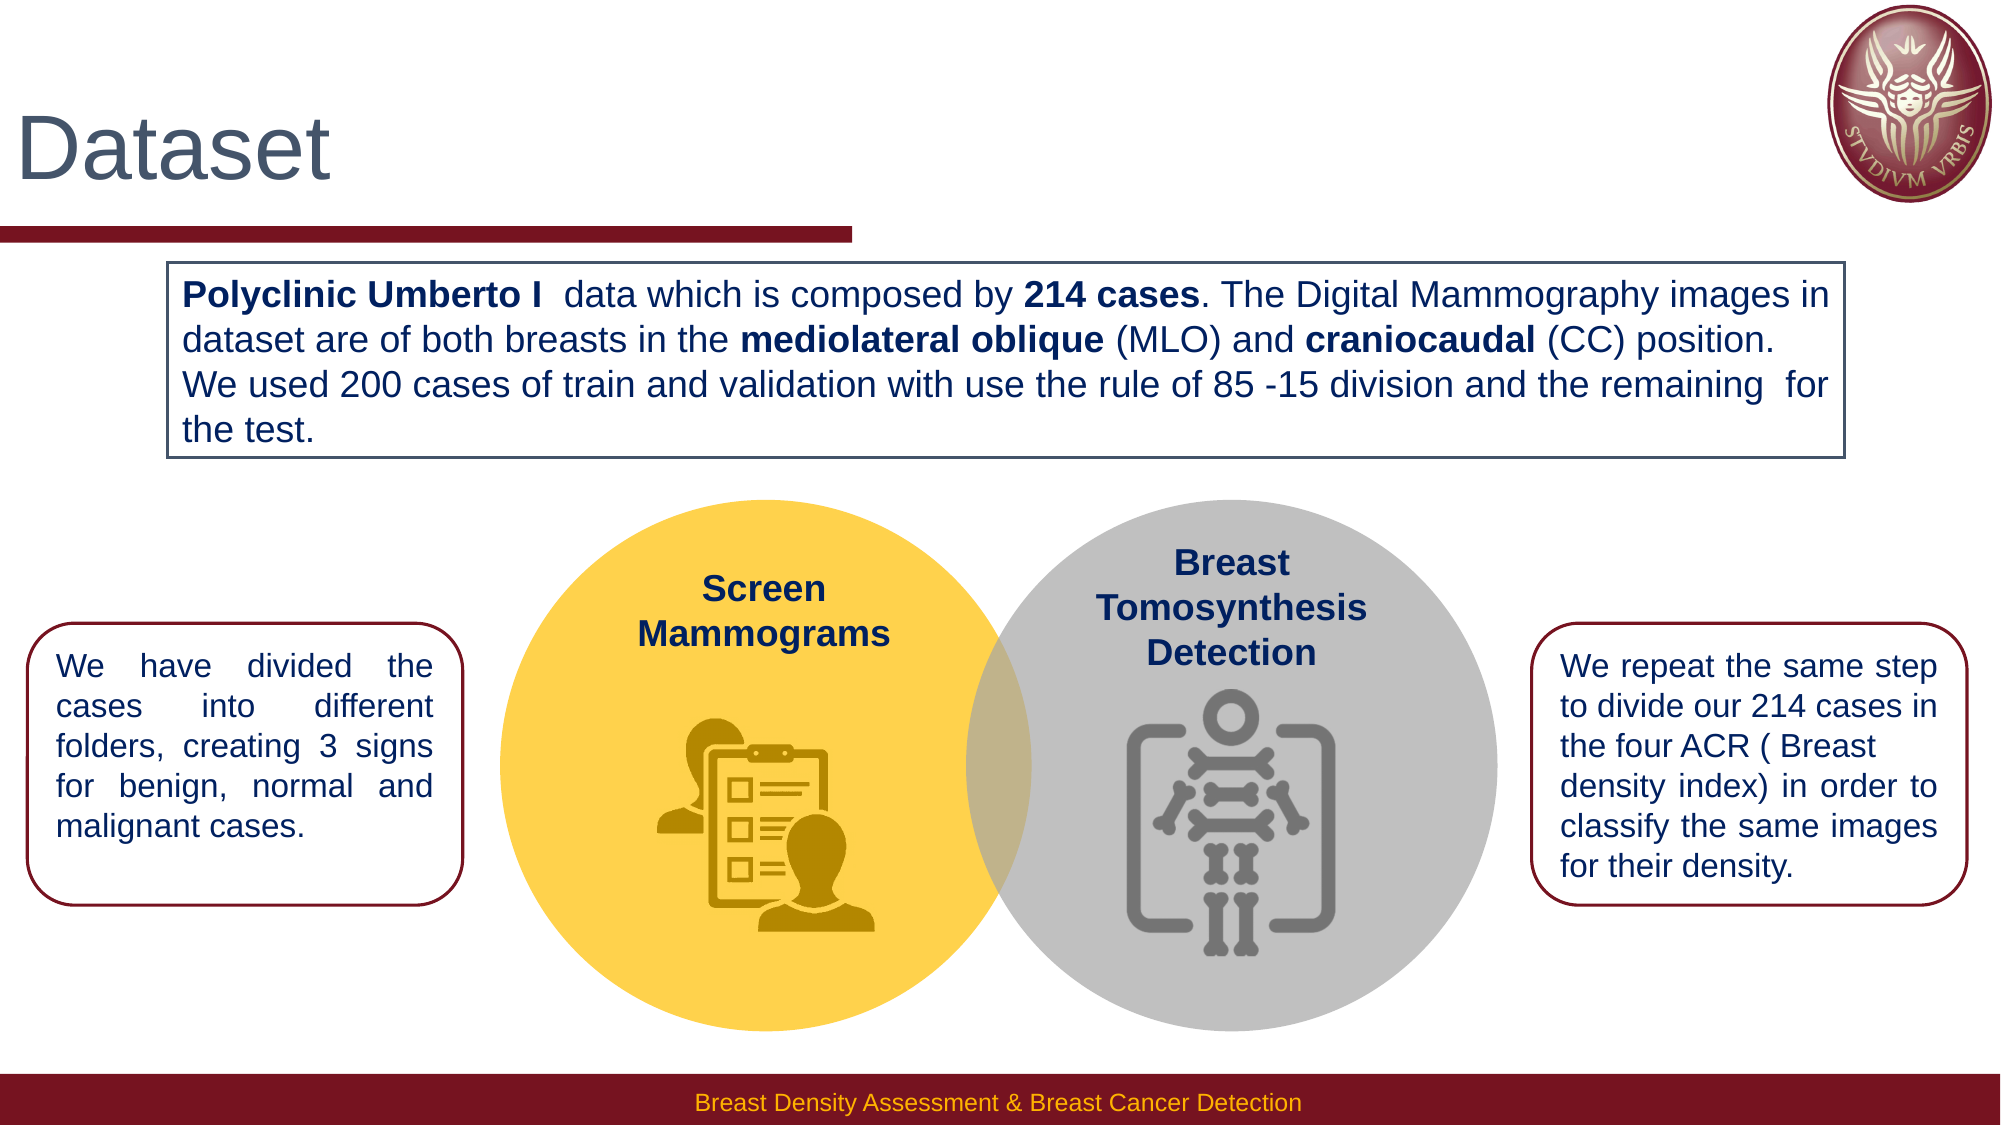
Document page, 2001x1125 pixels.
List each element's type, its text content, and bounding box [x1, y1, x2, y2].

picture [1118, 689, 1345, 960]
text_box Breast Tomosynthesis Detection [1019, 530, 1445, 681]
text_box [1106, 498, 1357, 530]
text_box [964, 604, 1499, 1033]
text_box [499, 565, 999, 1033]
footer Breast Density Assessment & Breast Cancer Detection [661, 1071, 1337, 1125]
text_box Screen Mammograms [587, 556, 942, 661]
text_box Polyclinic Umberto I data which is composed by 214 cases. The Digital Mammography images in dataset are of both breasts in the mediolateral oblique (MLO) and craniocaudal (CC) position. We used 200 cases of train and validation with use the rule of 85 -15 division and the remaining for the test. [166, 261, 1846, 458]
picture [1819, 0, 2000, 209]
picture [656, 716, 877, 933]
title Dataset [0, 45, 1725, 254]
text_box We repeat the same step to divide our 214 cases in the four ACR ( Breast density index) in order to classify the same images for their density. [1530, 622, 1969, 907]
text_box We have divided the cases into different folders, creating 3 signs for benign, normal and malignant cases. [26, 622, 464, 907]
text_box [600, 498, 931, 556]
